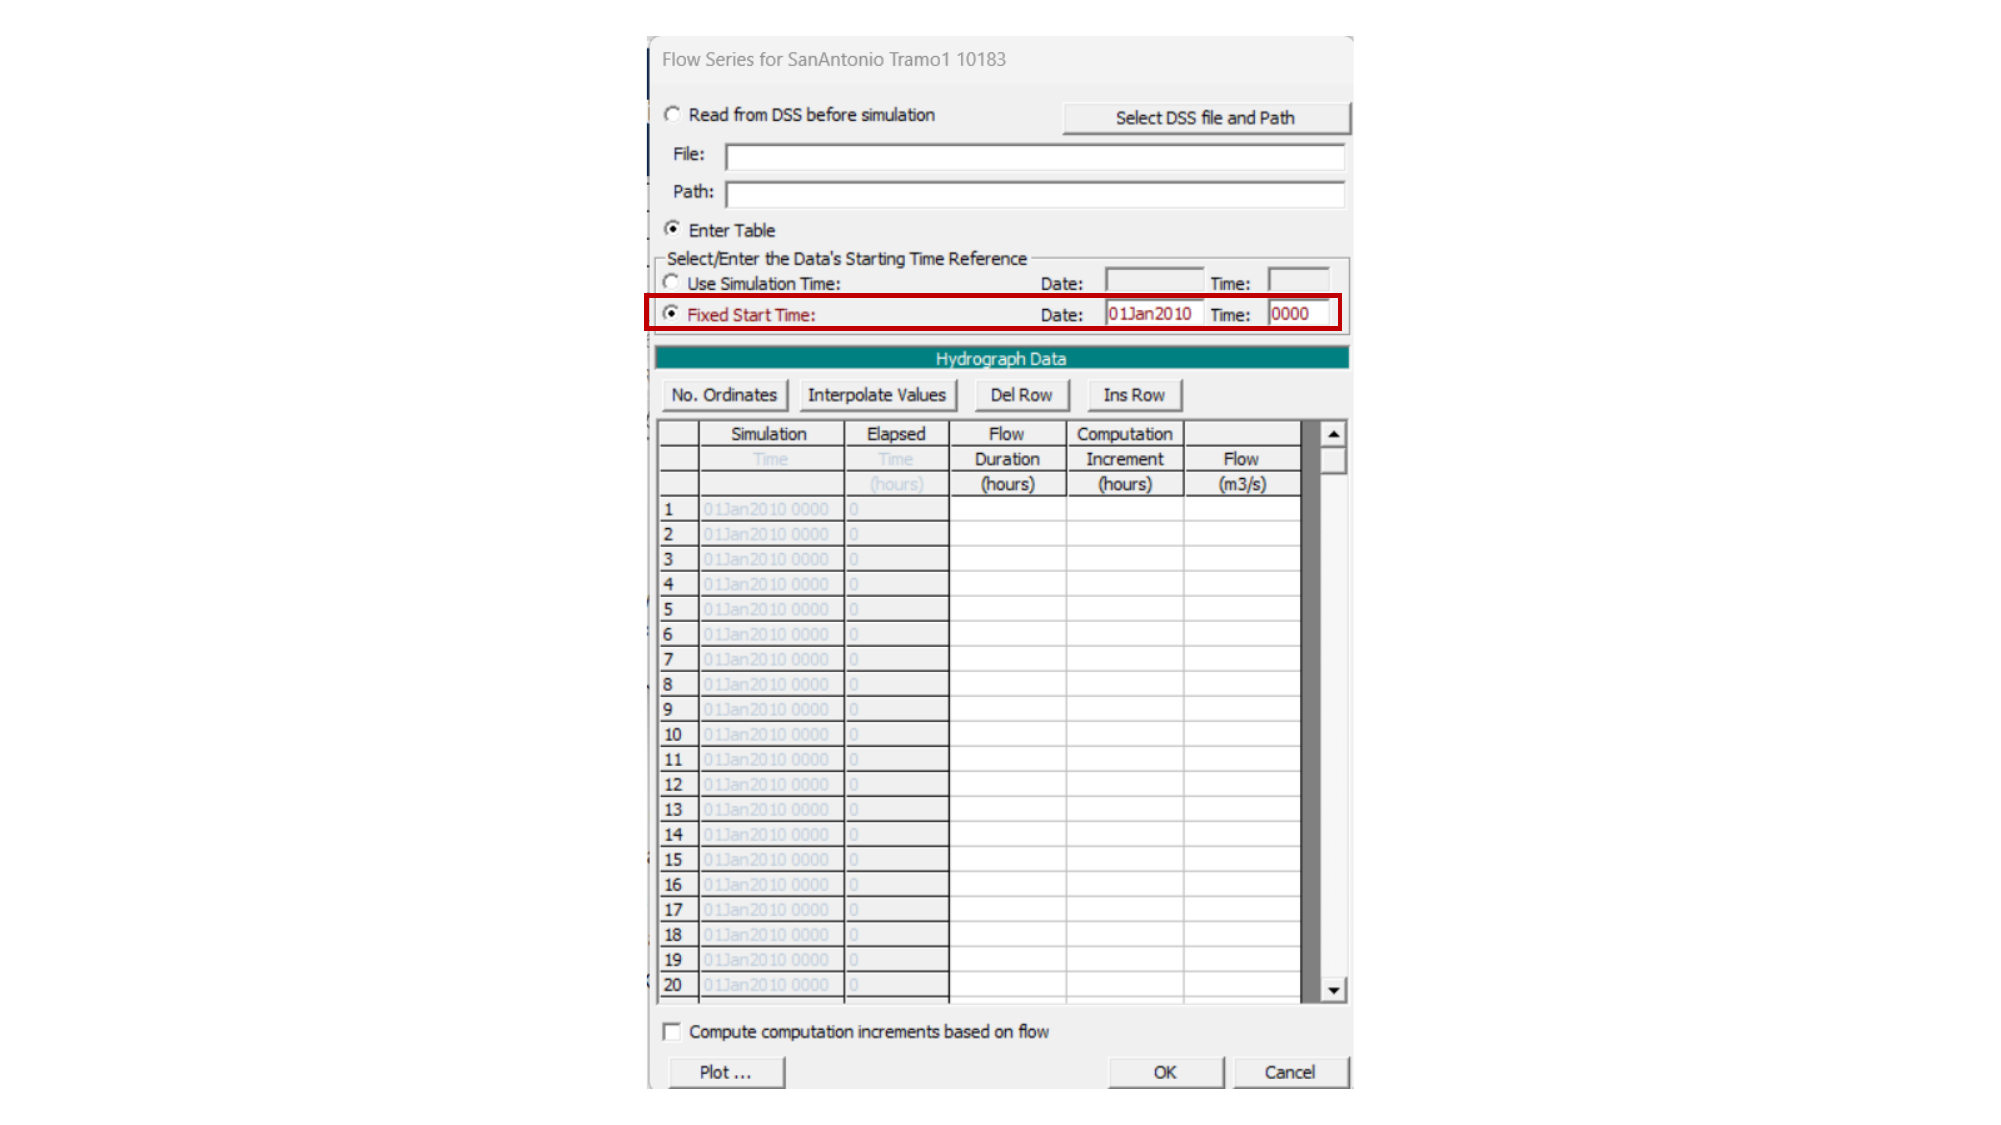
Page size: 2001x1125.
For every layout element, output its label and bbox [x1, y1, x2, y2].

text_box [646, 36, 1354, 1089]
